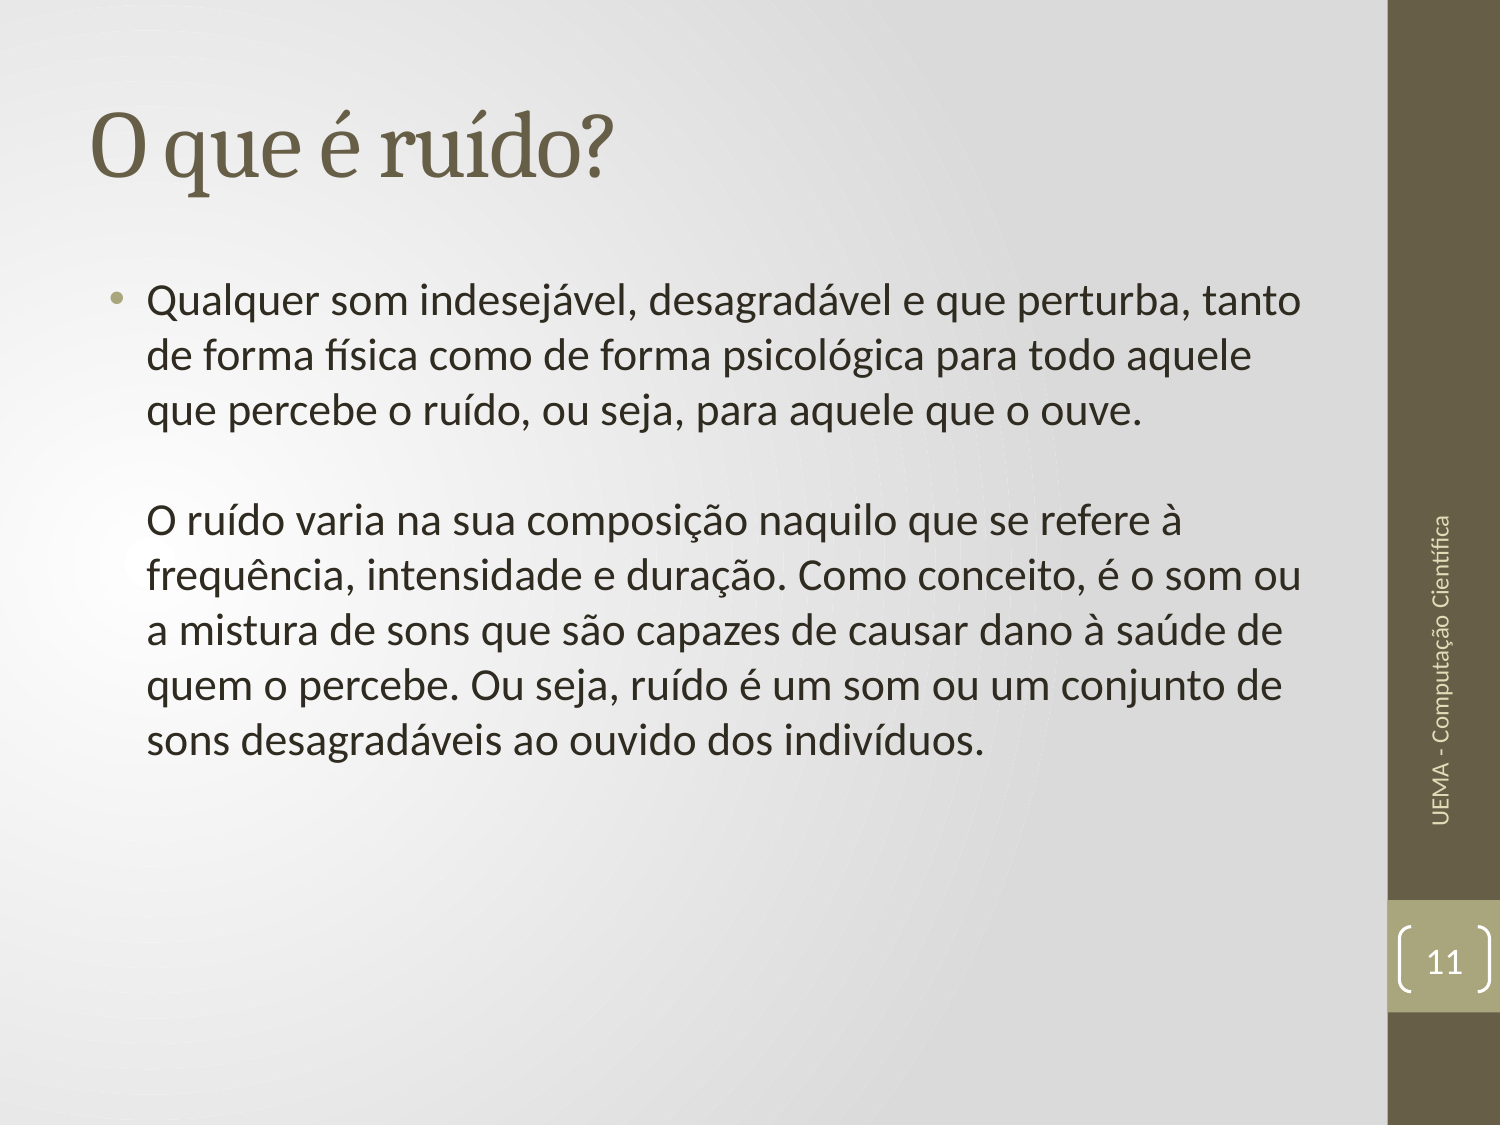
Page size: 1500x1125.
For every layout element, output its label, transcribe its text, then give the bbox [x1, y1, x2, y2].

title O que é ruído? [75, 45, 1325, 233]
slide_number 11 [1397, 925, 1492, 994]
list Qualquer som indesejável, desagradável e que perturba, tanto de forma física como de forma psicológica para todo aquele que percebe o ruído, ou seja, para aquele que o ouve. O ruído varia na sua composição naquilo que se refere à frequência, intensidade e duração. Como conceito, é o som ou a mistura de sons que são capazes de causar dano à saúde de quem o percebe. Ou seja, ruído é um som ou um conjunto de sons desagradáveis ao ouvido dos indivíduos. [75, 262, 1325, 1050]
footer UEMA - Computação Científica [1408, 500, 1469, 889]
